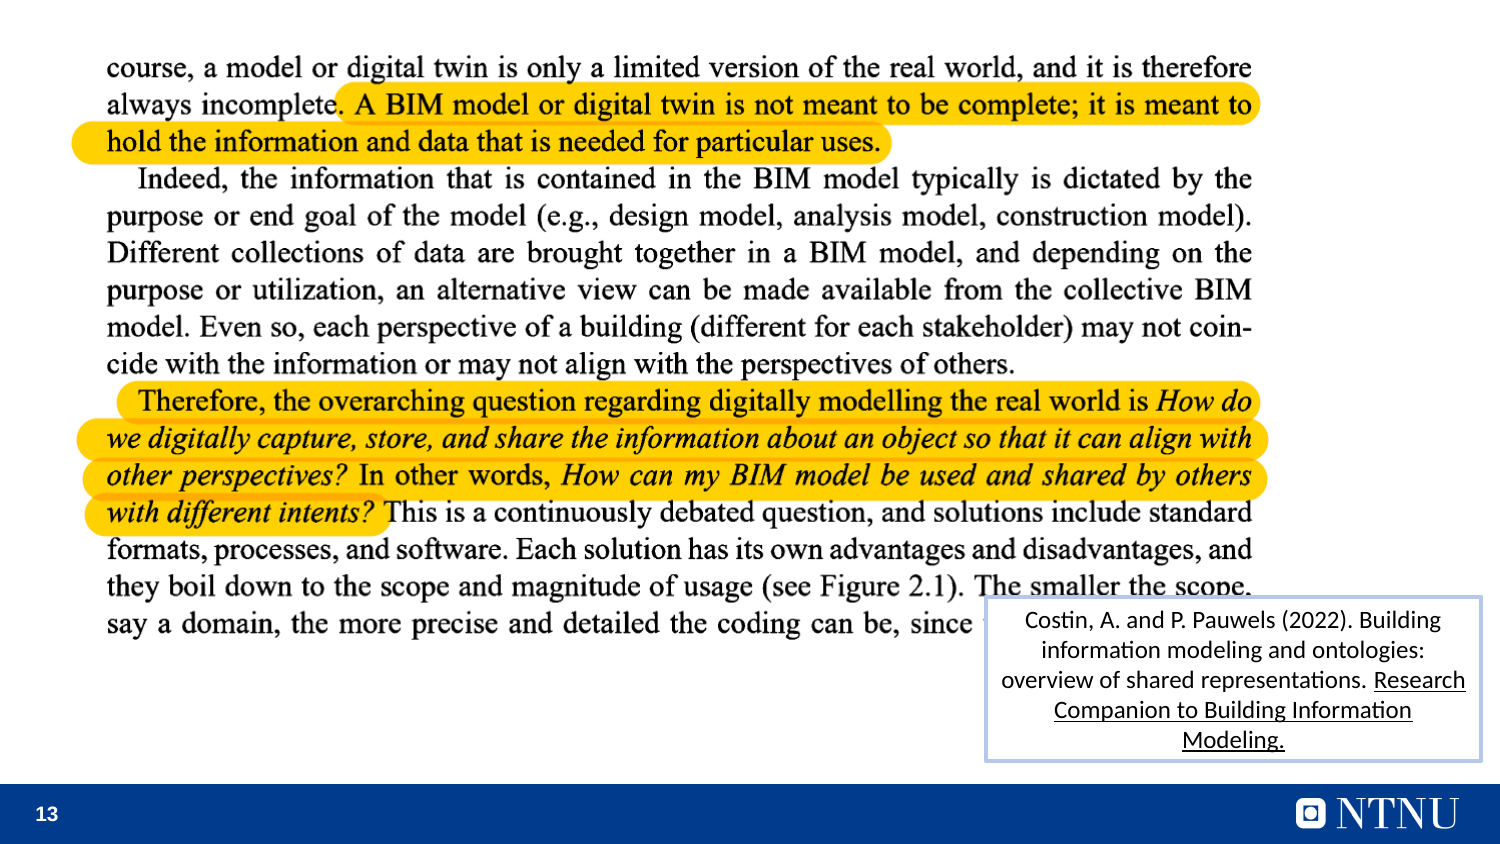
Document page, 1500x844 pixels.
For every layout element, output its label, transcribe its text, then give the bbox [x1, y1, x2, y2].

picture [0, 784, 1500, 844]
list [63, 49, 1280, 644]
text_box Costin, A. and P. Pauwels (2022). Building information modeling and ontologies: overview of shared representations. Research Companion to Building Information Modeling. [984, 595, 1483, 763]
